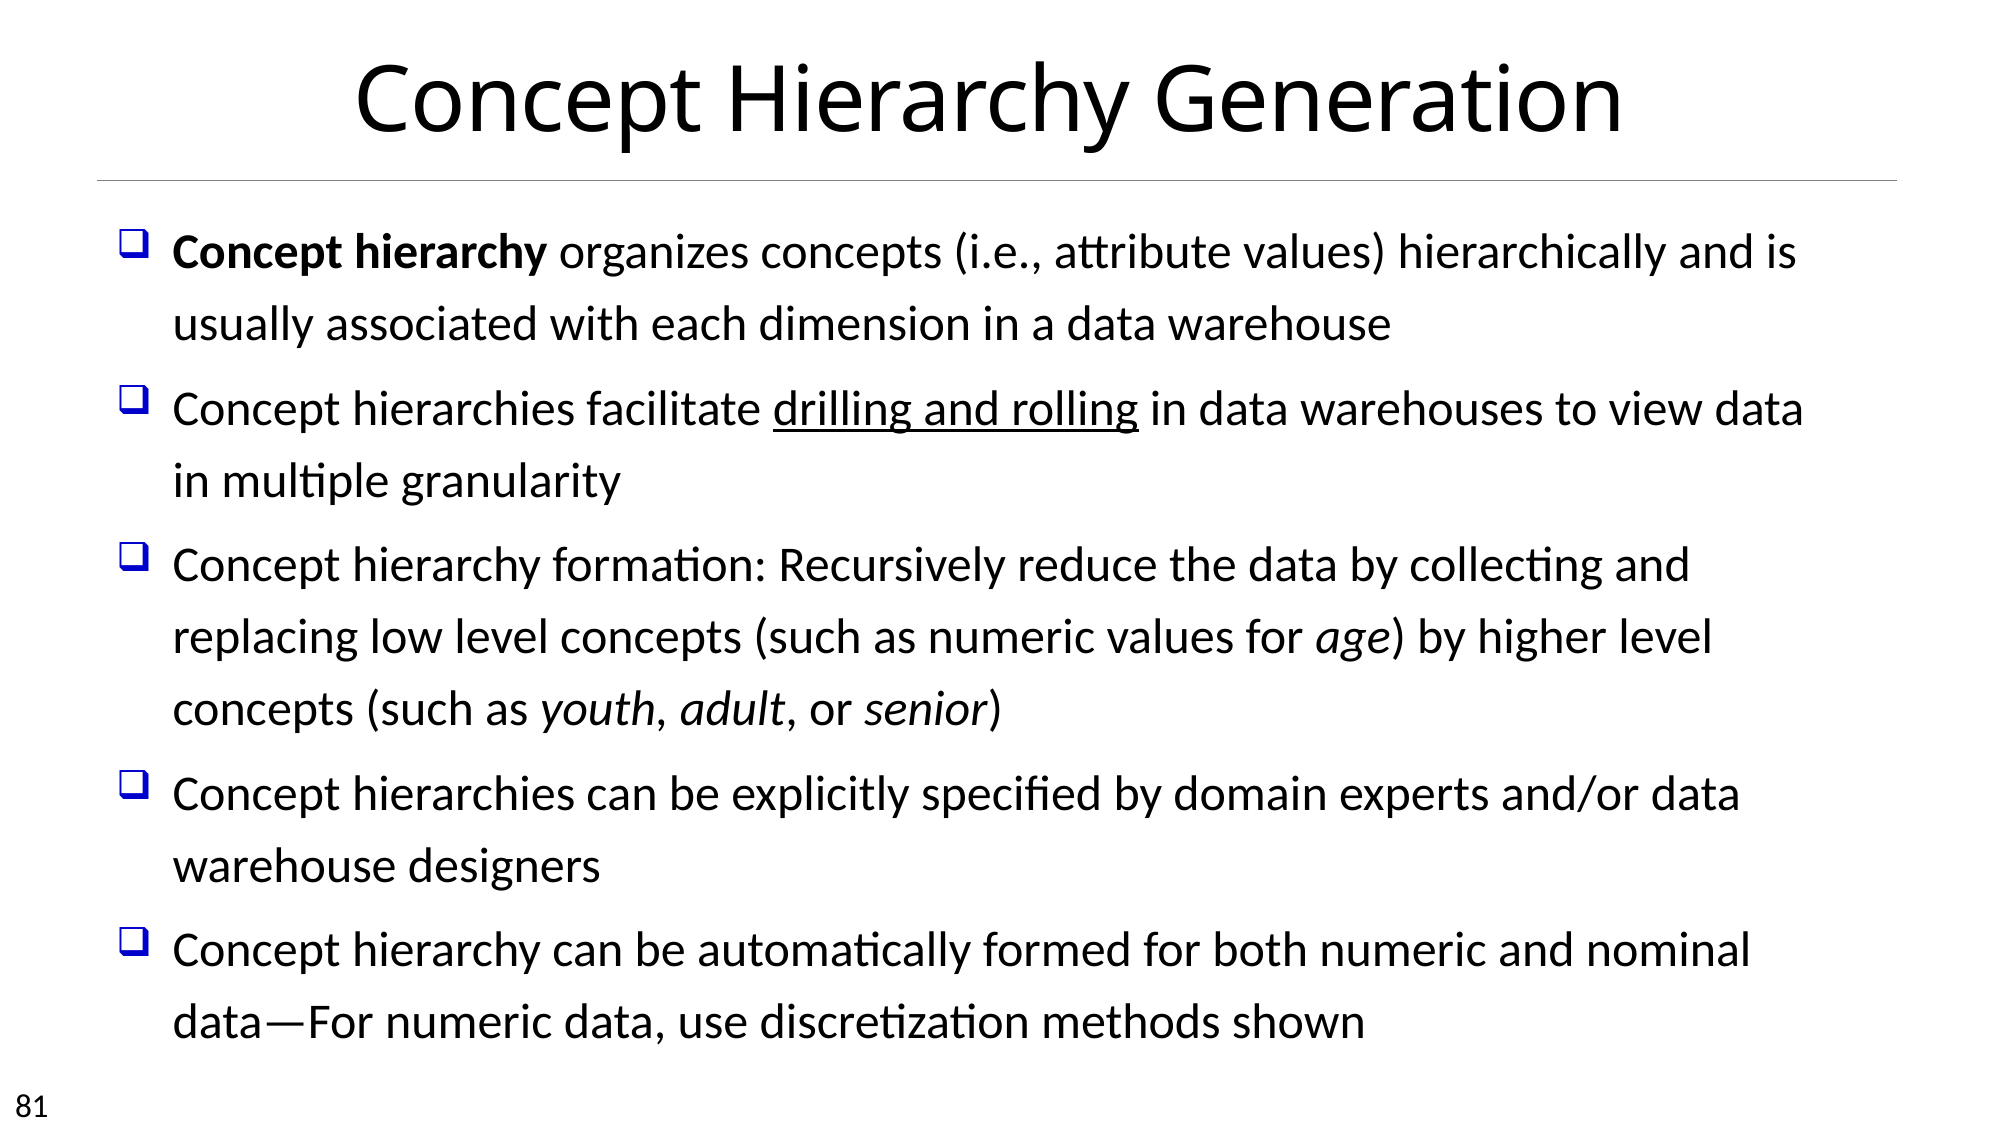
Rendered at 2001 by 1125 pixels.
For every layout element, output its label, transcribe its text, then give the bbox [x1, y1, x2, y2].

list Concept hierarchy organizes concepts (i.e., attribute values) hierarchically and is usually associated with each dimension in a data warehouse Concept hierarchies facilitate drilling and rolling in data warehouses to view data in multiple granularity Concept hierarchy formation: Recursively reduce the data by collecting and replacing low level concepts (such as numeric values for age) by higher level concepts (such as youth, adult, or senior) Concept hierarchies can be explicitly specified by domain experts and/or data warehouse designers Concept hierarchy can be automatically formed for both numeric and nominal data—For numeric data, use discretization methods shown [101, 199, 1865, 1037]
title Concept Hierarchy Generation [57, 36, 1923, 158]
